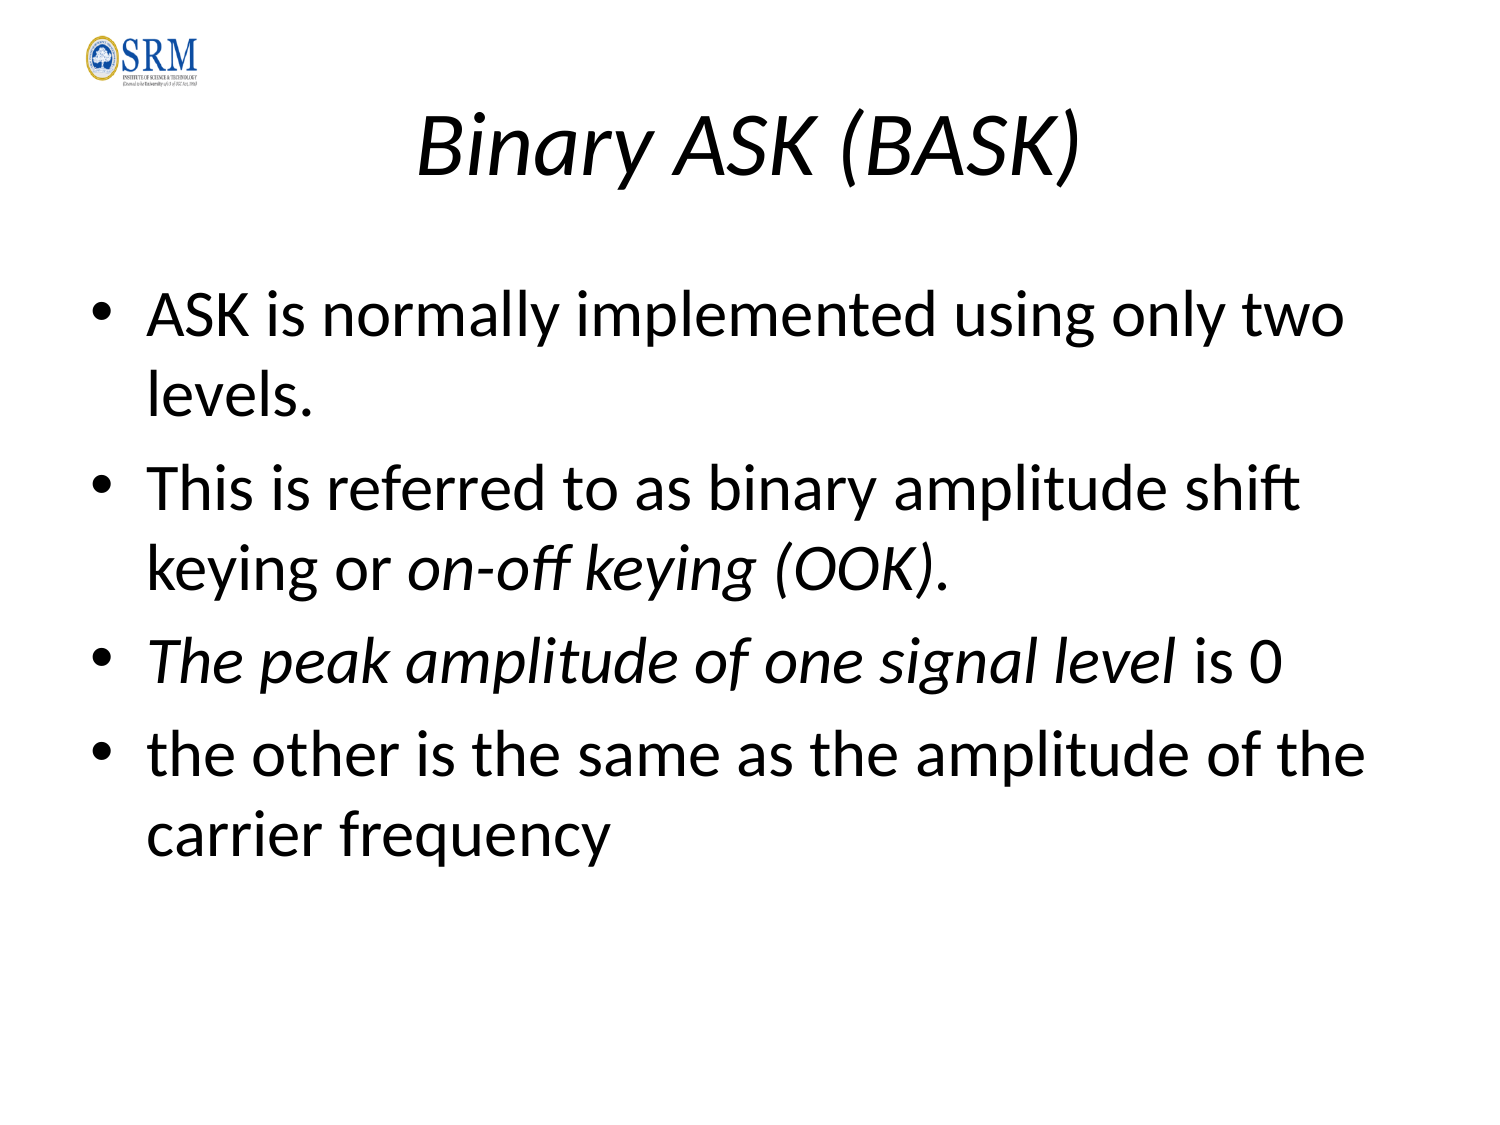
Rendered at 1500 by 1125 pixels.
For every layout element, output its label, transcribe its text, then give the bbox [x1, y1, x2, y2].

picture [84, 25, 201, 93]
title Binary ASK (BASK) [75, 45, 1425, 233]
list ASK is normally implemented using only two levels. This is referred to as binary amplitude shift keying or on-off keying (OOK). The peak amplitude of one signal level is 0 the other is the same as the amplitude of the carrier frequency [75, 262, 1425, 1005]
